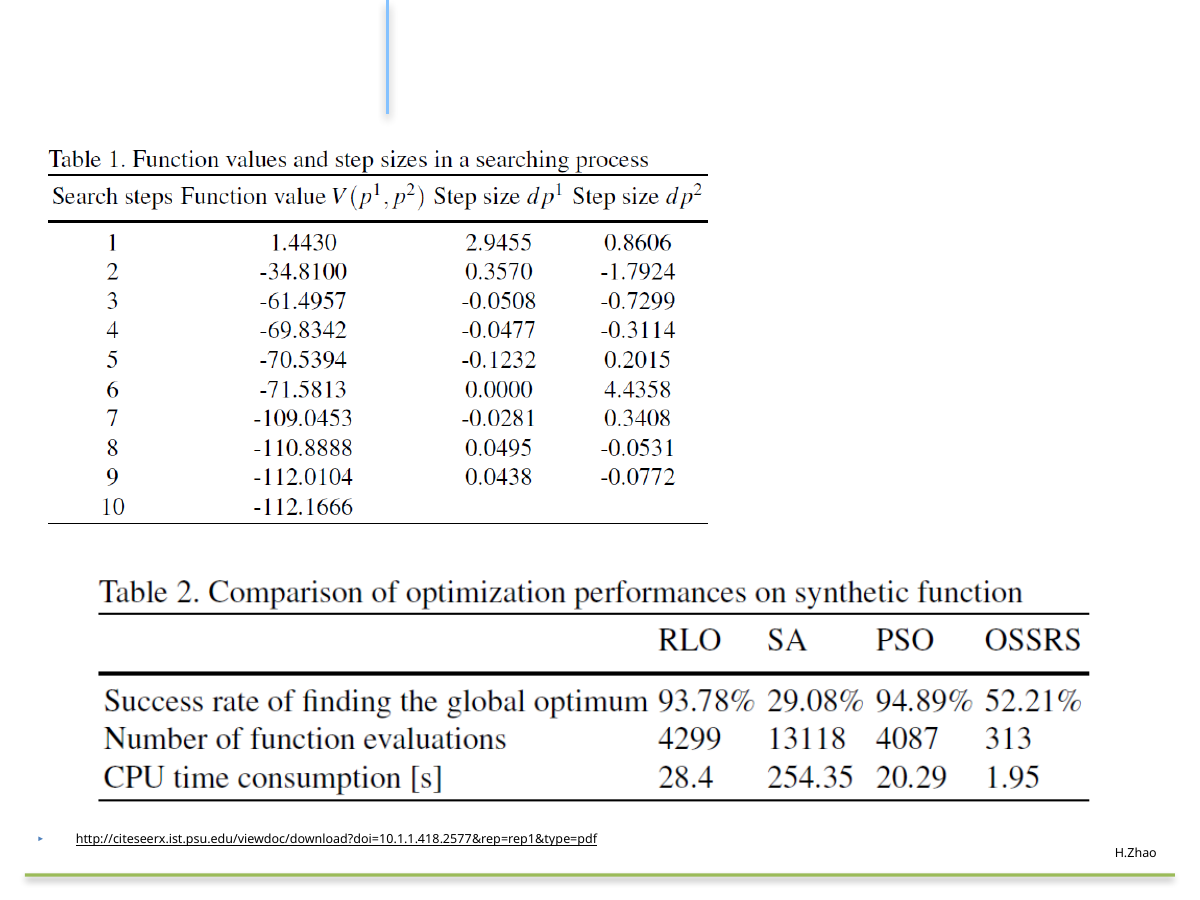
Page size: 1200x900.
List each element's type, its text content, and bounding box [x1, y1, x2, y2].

list http://citeseerx.ist.psu.edu/viewdoc/download?doi=10.1.1.418.2577&rep=rep1&type=pdf [24, 825, 1175, 863]
picture [87, 574, 1106, 814]
picture [37, 137, 717, 544]
